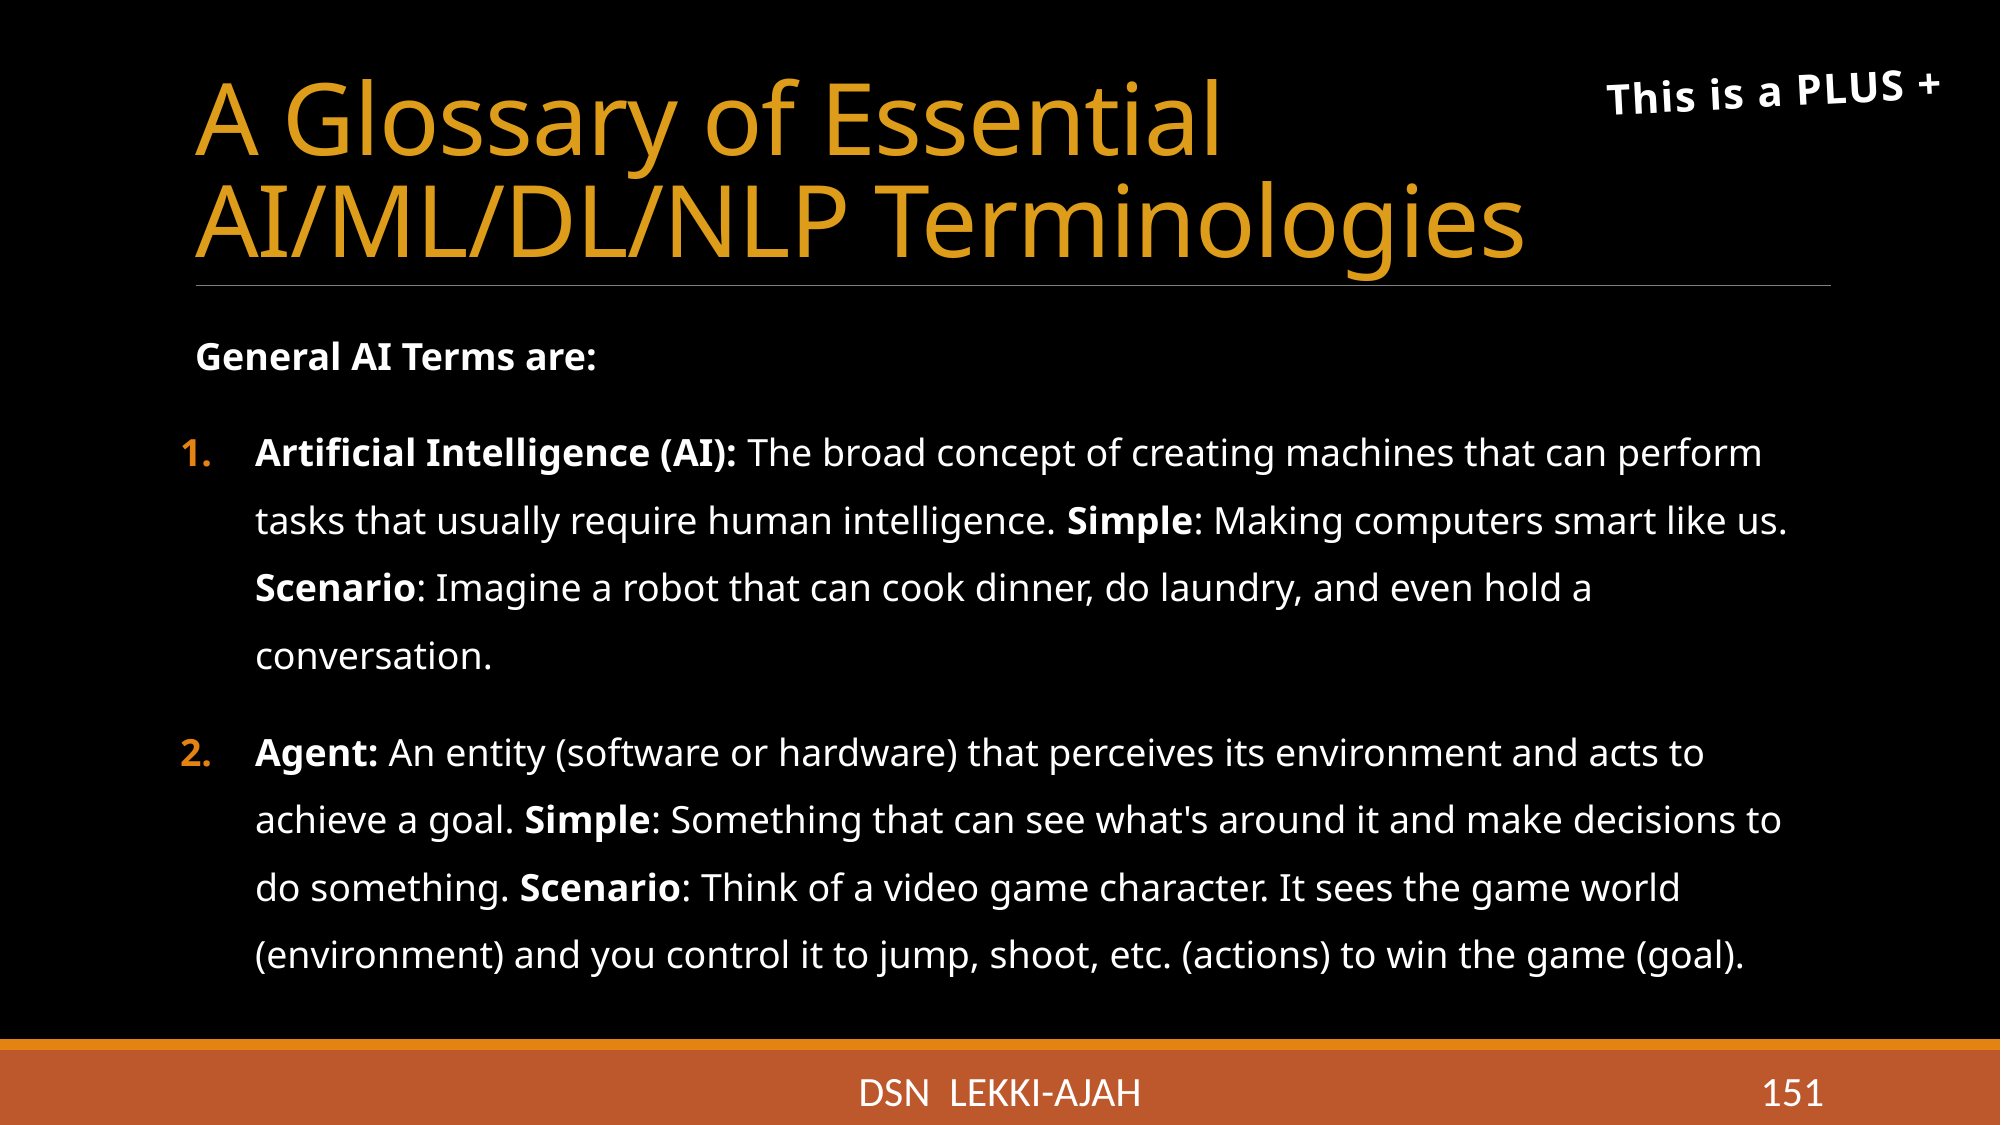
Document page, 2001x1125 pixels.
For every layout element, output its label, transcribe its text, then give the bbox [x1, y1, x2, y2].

title A Glossary of Essential AI/ML/DL/NLP Terminologies [180, 47, 1830, 285]
list General AI Terms are: Artificial Intelligence (AI): The broad concept of creating machines that can perform tasks that usually require human intelligence. Simple: Making computers smart like us. Scenario: Imagine a robot that can cook dinner, do laundry, and even hold a conversation. Agent: An entity (software or hardware) that perceives its environment and acts to achieve a goal. Simple: Something that can see what's around it and make decisions to do something. Scenario: Think of a video game character. It sees the game world (environment) and you control it to jump, shoot, etc. (actions) to win the game (goal). [180, 302, 1830, 1040]
slide_number 151 [1624, 1059, 1840, 1120]
footer DSN LEKKI-AJAH [604, 1059, 1396, 1120]
text_box This is a PLUS + [1566, 47, 1982, 134]
